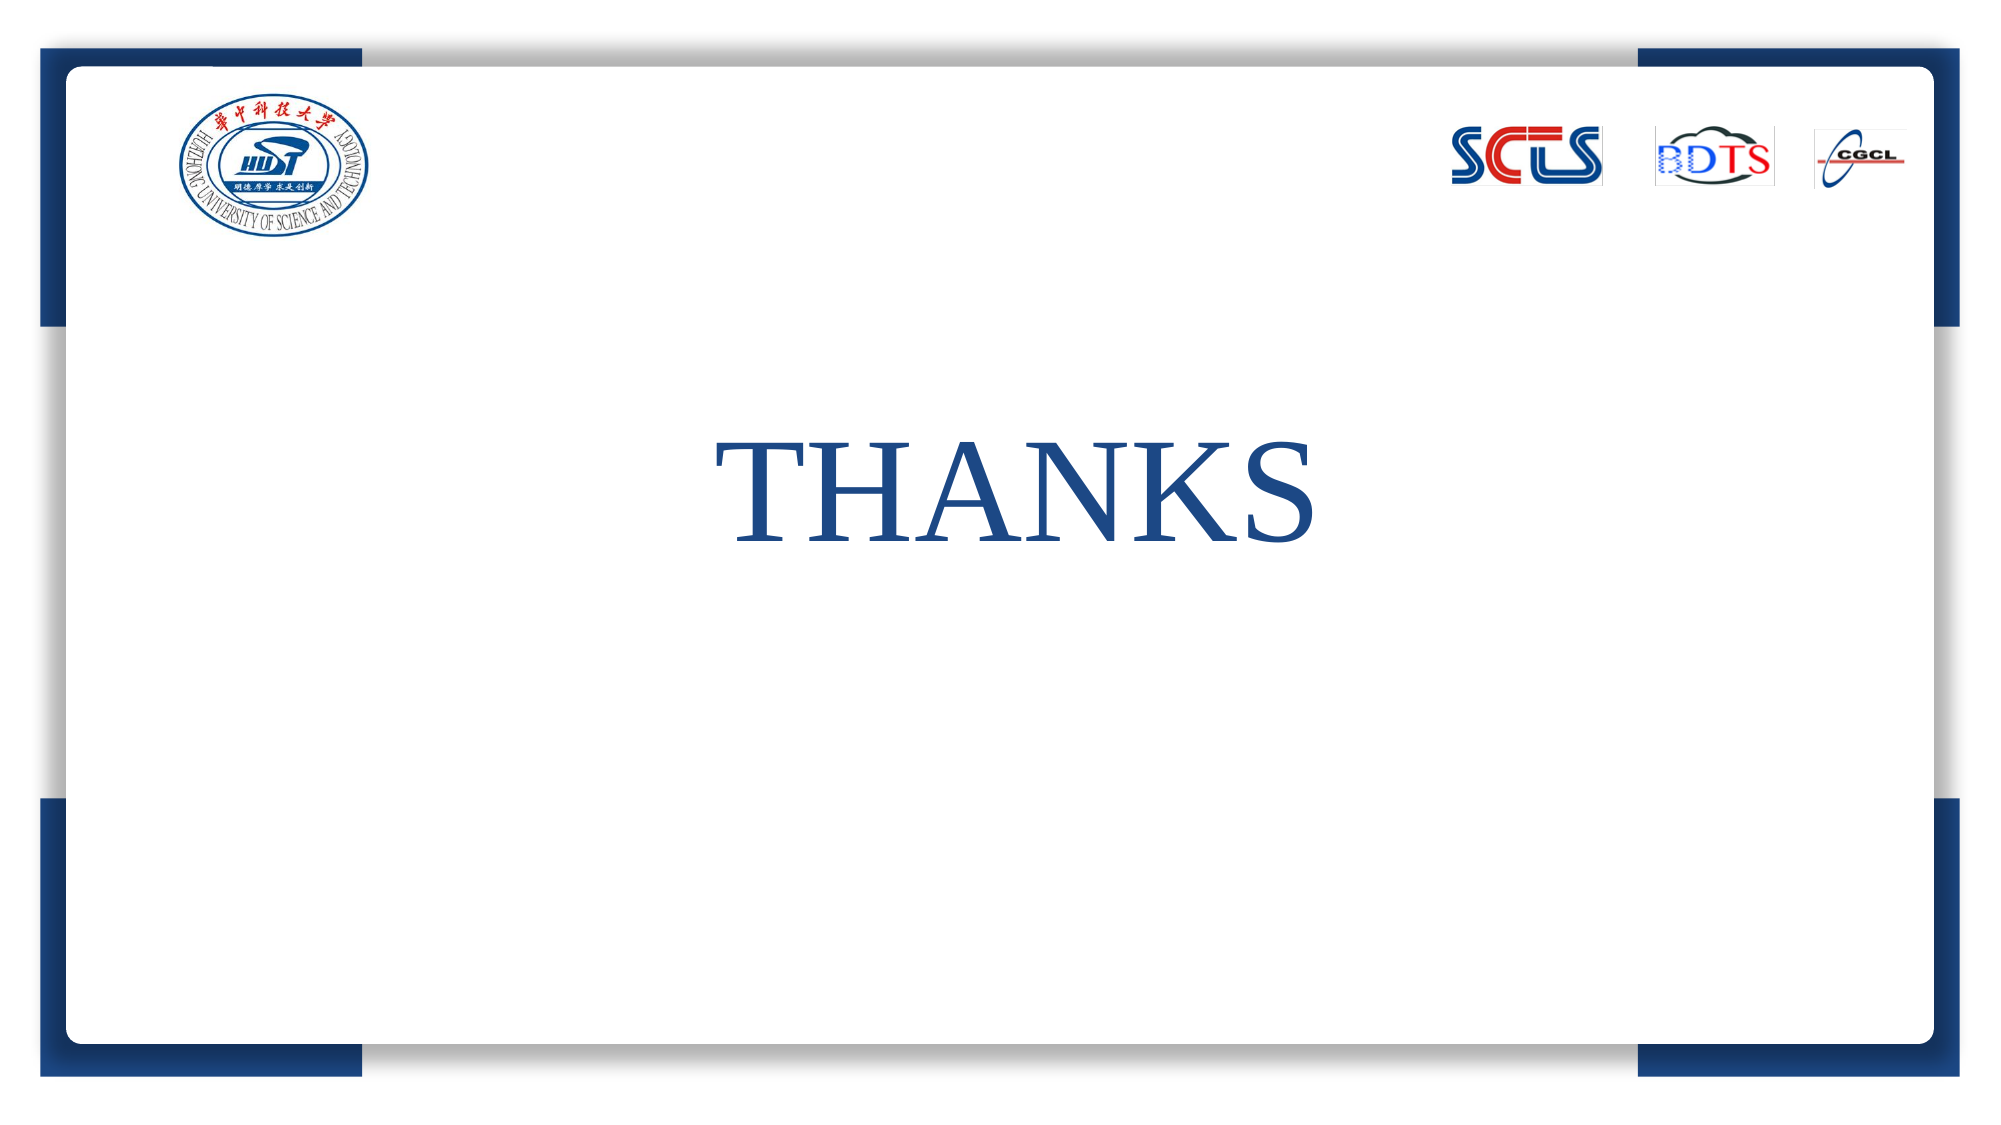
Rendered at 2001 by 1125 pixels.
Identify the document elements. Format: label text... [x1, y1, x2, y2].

picture [1451, 126, 1907, 189]
text_box [65, 65, 1935, 1046]
text_box THANKS [476, 383, 1561, 579]
text_box [39, 1057, 363, 1078]
picture [157, 74, 399, 241]
text_box [1637, 1060, 1961, 1078]
